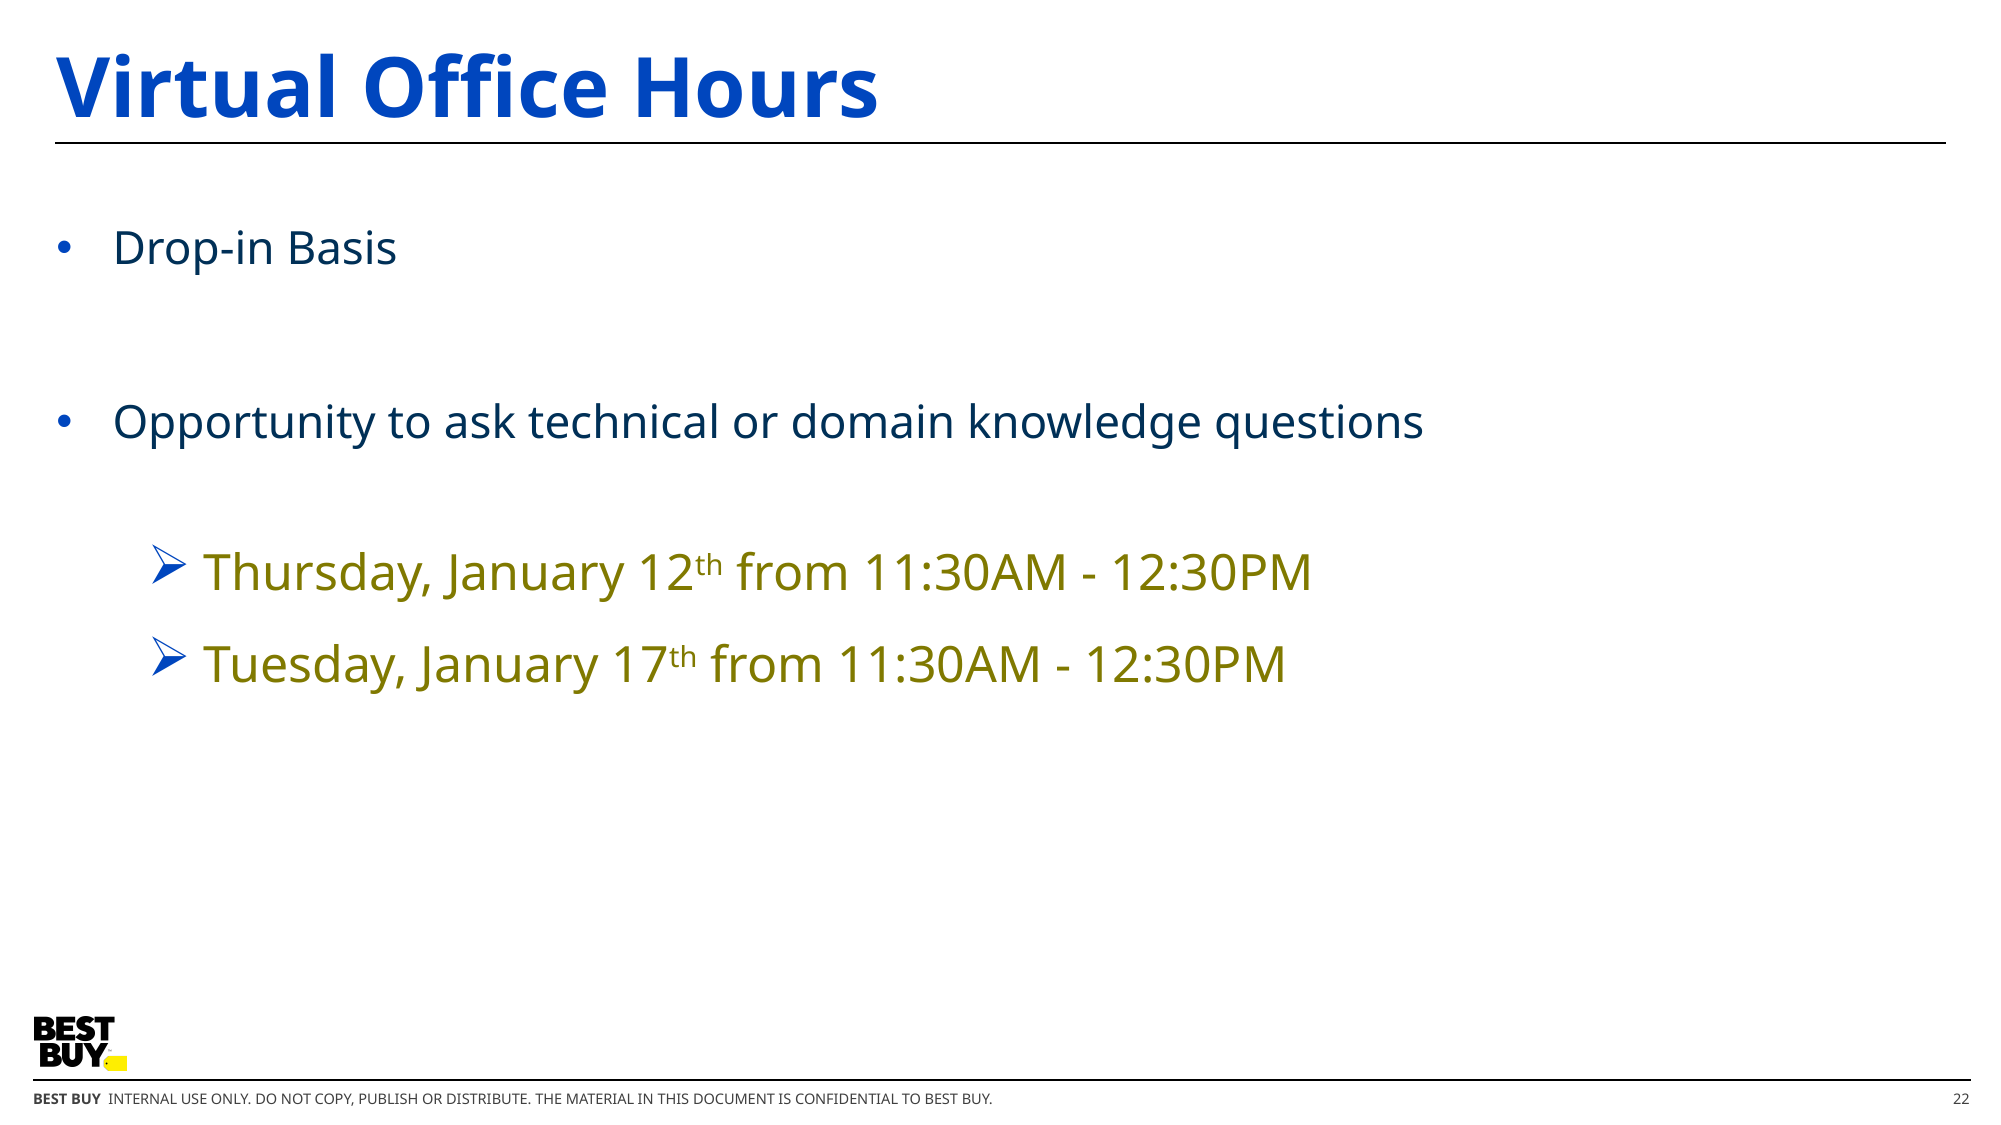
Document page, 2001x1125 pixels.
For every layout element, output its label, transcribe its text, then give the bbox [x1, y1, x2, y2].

slide_number 22 [1935, 1090, 1970, 1116]
picture [34, 1016, 127, 1071]
title Virtual Office Hours [56, 48, 1947, 140]
list Drop-in Basis Opportunity to ask technical or domain knowledge questions Thursday, January 12th from 11:30AM - 12:30PM Tuesday, January 17th from 11:30AM - 12:30PM [56, 224, 1944, 994]
